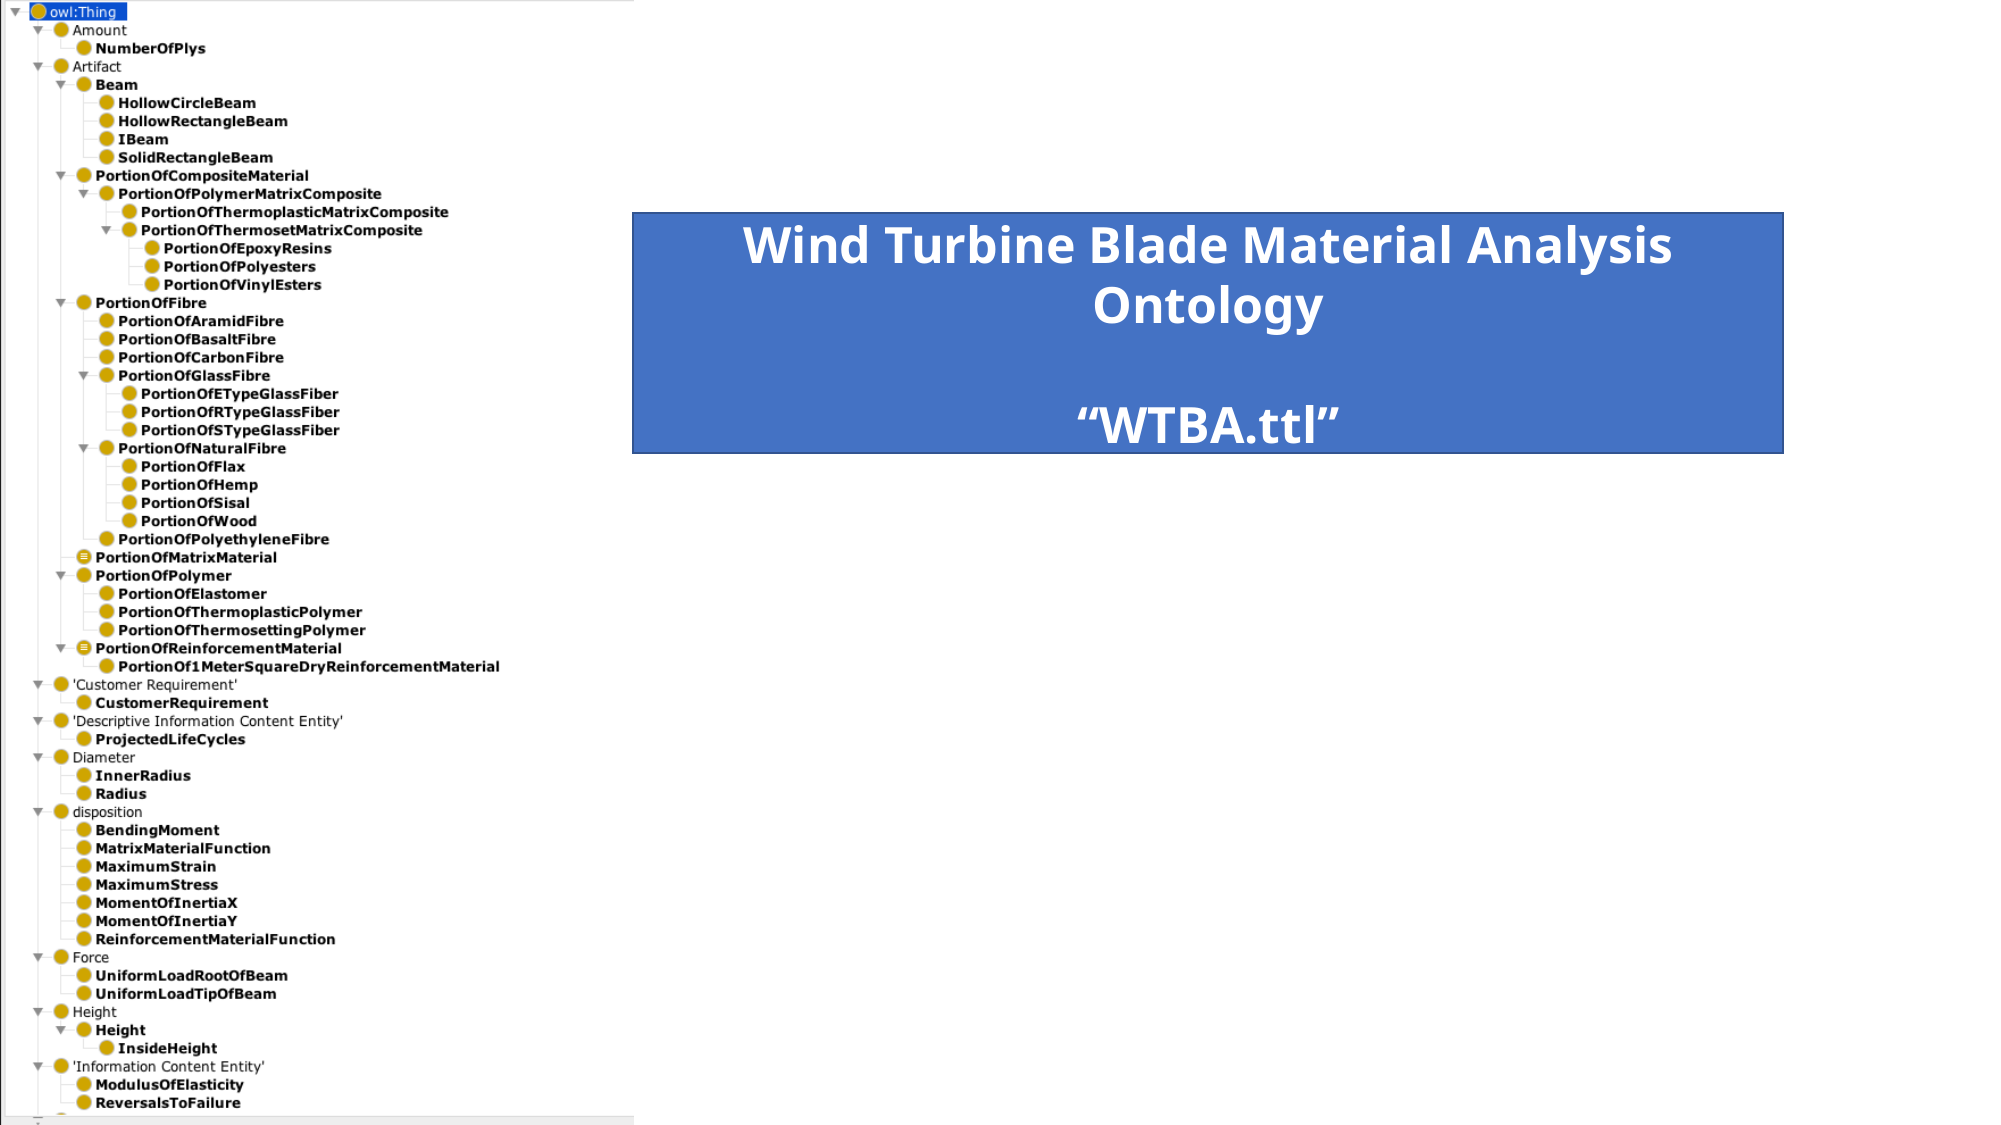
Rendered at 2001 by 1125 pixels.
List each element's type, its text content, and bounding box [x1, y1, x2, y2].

picture [0, 0, 634, 1125]
text_box Wind Turbine Blade Material Analysis Ontology “WTBA.ttl” [634, 212, 1784, 454]
